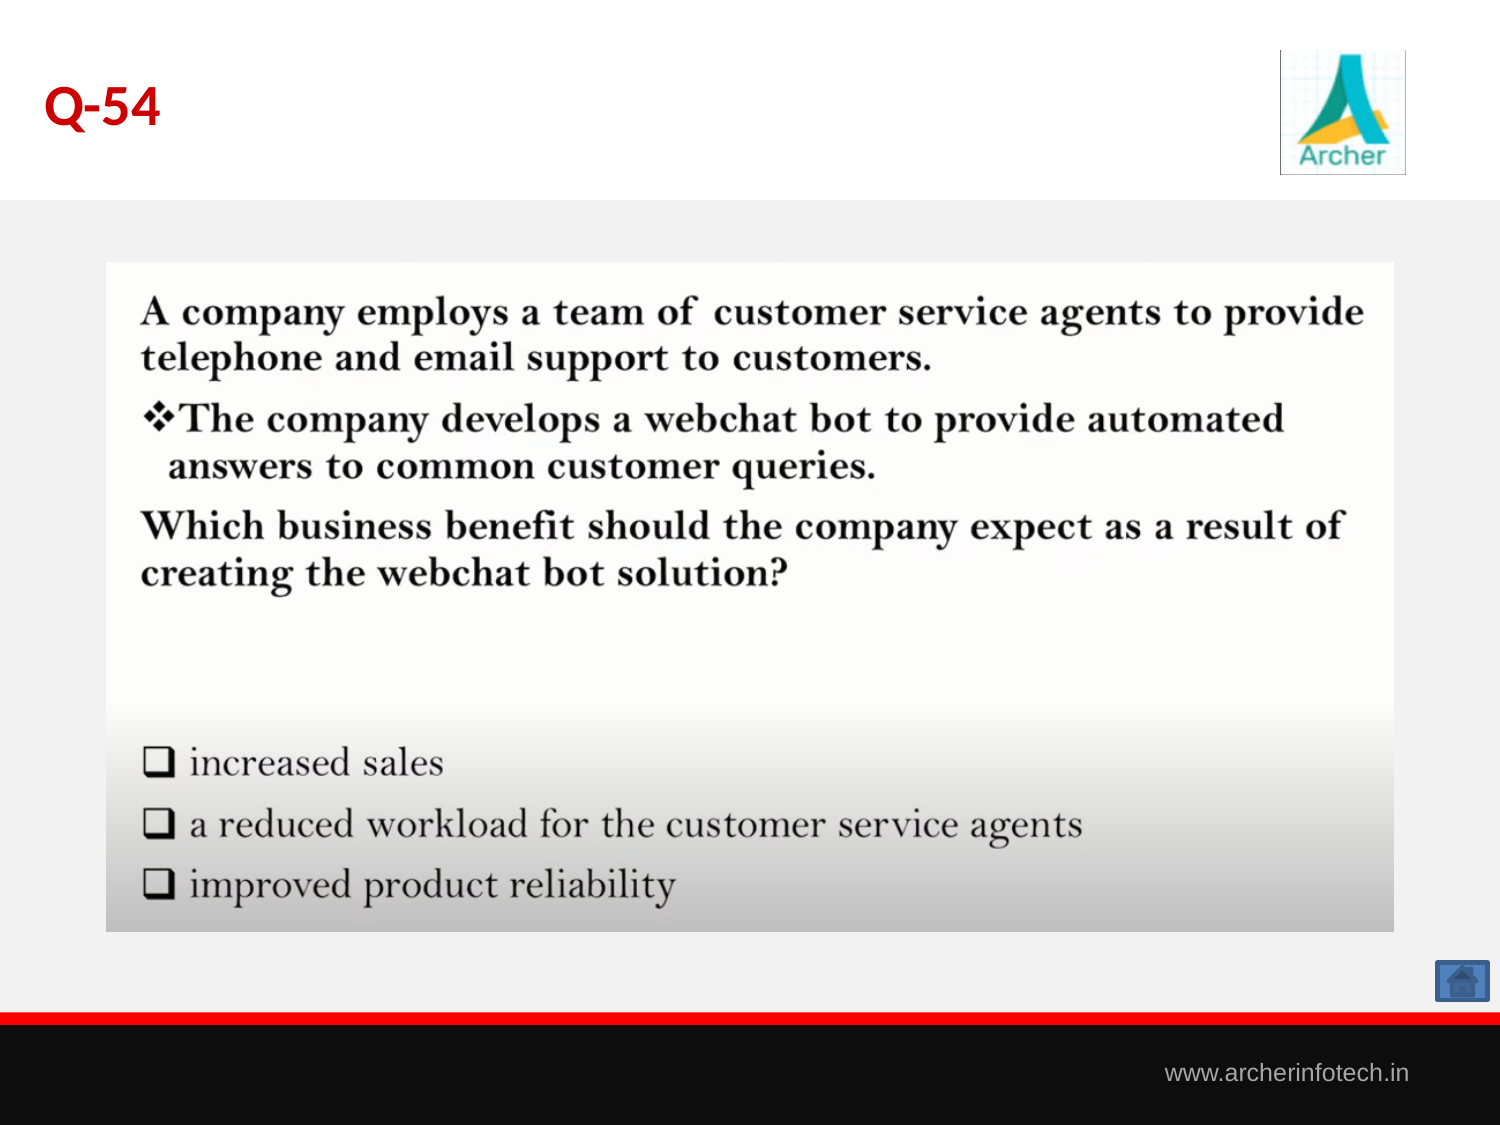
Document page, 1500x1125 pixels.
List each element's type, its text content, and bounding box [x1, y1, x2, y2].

picture [105, 262, 1394, 932]
picture [1280, 50, 1406, 175]
text_box [1435, 960, 1490, 1002]
title Q-54 [29, 37, 805, 168]
